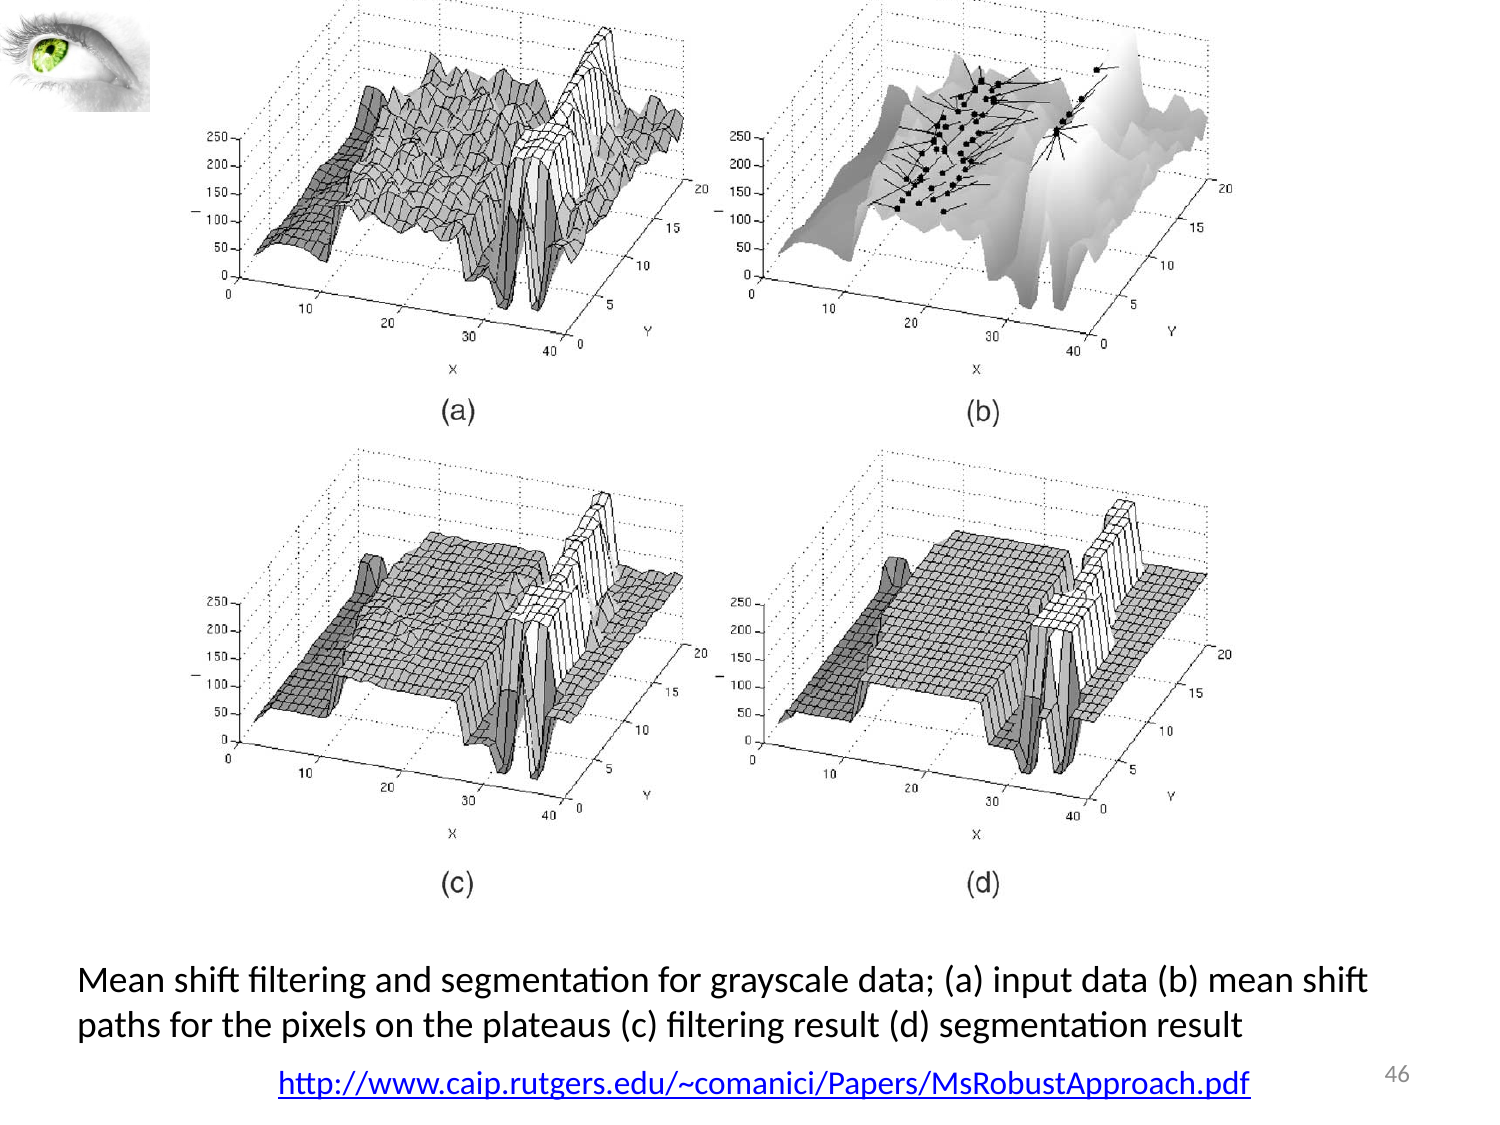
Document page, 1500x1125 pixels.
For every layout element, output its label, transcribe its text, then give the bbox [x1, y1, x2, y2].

text_box Mean shift filtering and segmentation for grayscale data; (a) input data (b) mean shift paths for the pixels on the plateaus (c) filtering result (d) segmentation result [62, 948, 1475, 1053]
picture [0, 0, 150, 112]
picture [181, 0, 1238, 923]
text_box http://www.caip.rutgers.edu/~comanici/Papers/MsRobustApproach.pdf [263, 1054, 1267, 1125]
slide_number 46 [1074, 1053, 1425, 1103]
